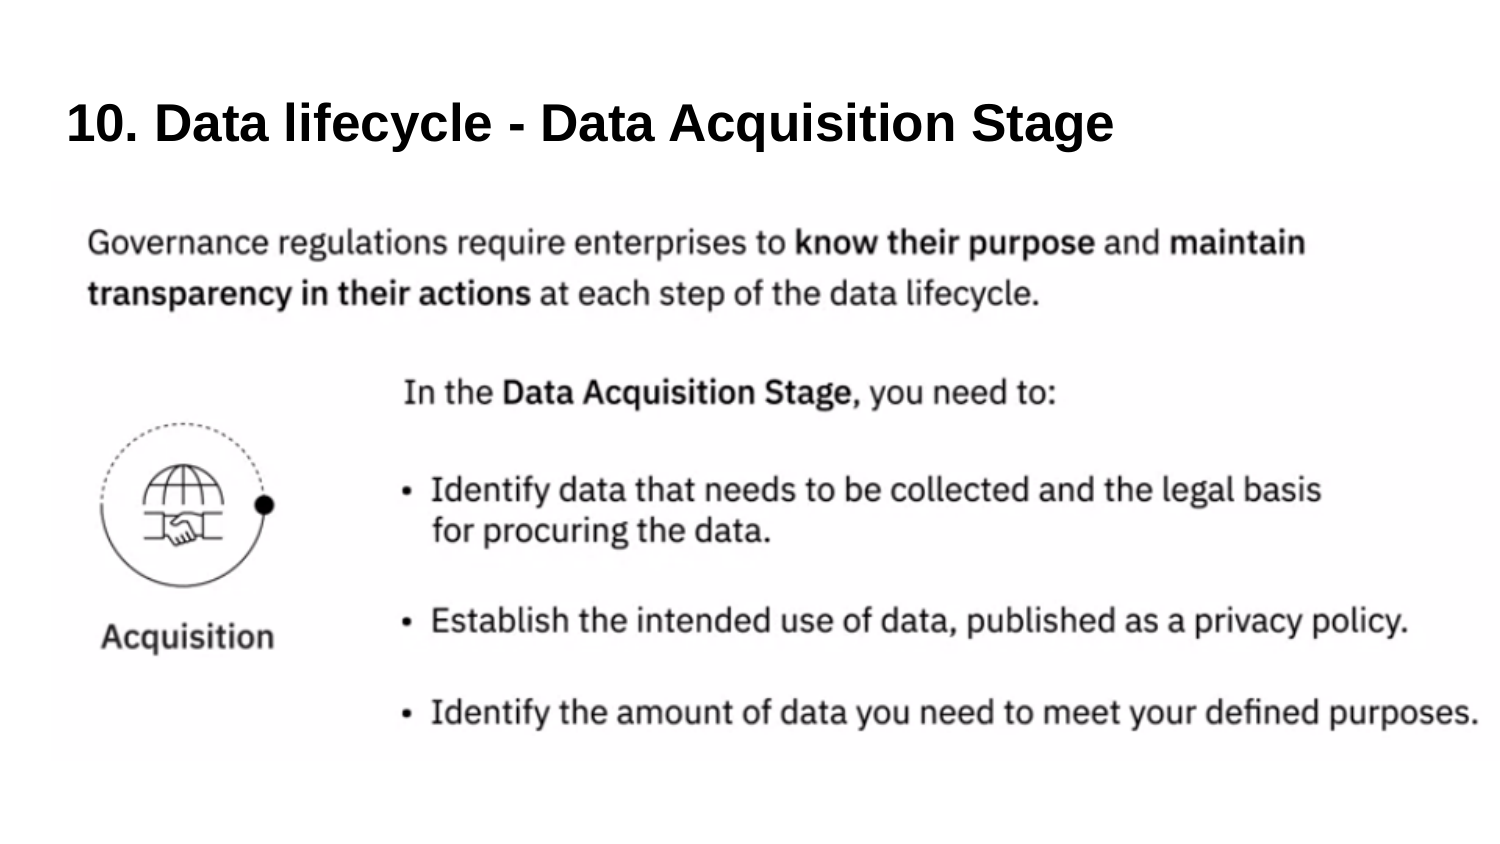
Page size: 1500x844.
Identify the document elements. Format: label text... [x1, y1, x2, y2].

title 10. Data lifecycle - Data Acquisition Stage [51, 72, 1449, 167]
picture [50, 180, 1500, 761]
